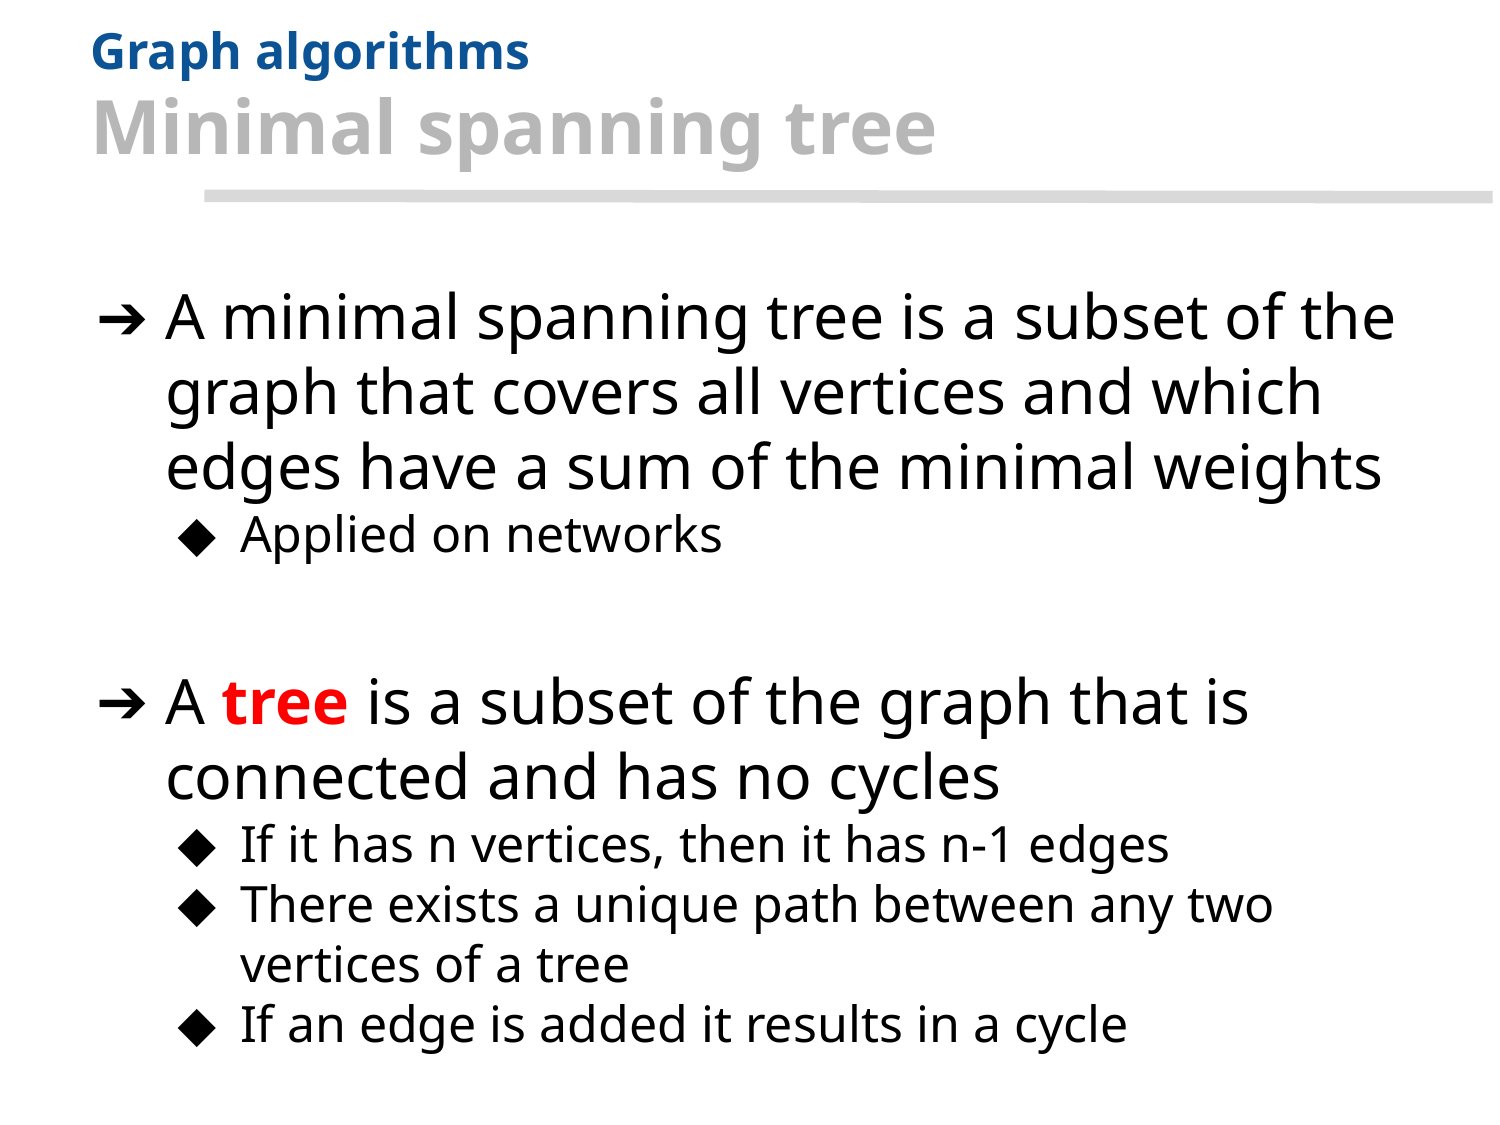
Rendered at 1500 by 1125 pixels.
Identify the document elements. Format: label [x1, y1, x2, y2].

title [75, 45, 1425, 185]
list [75, 262, 1425, 1078]
